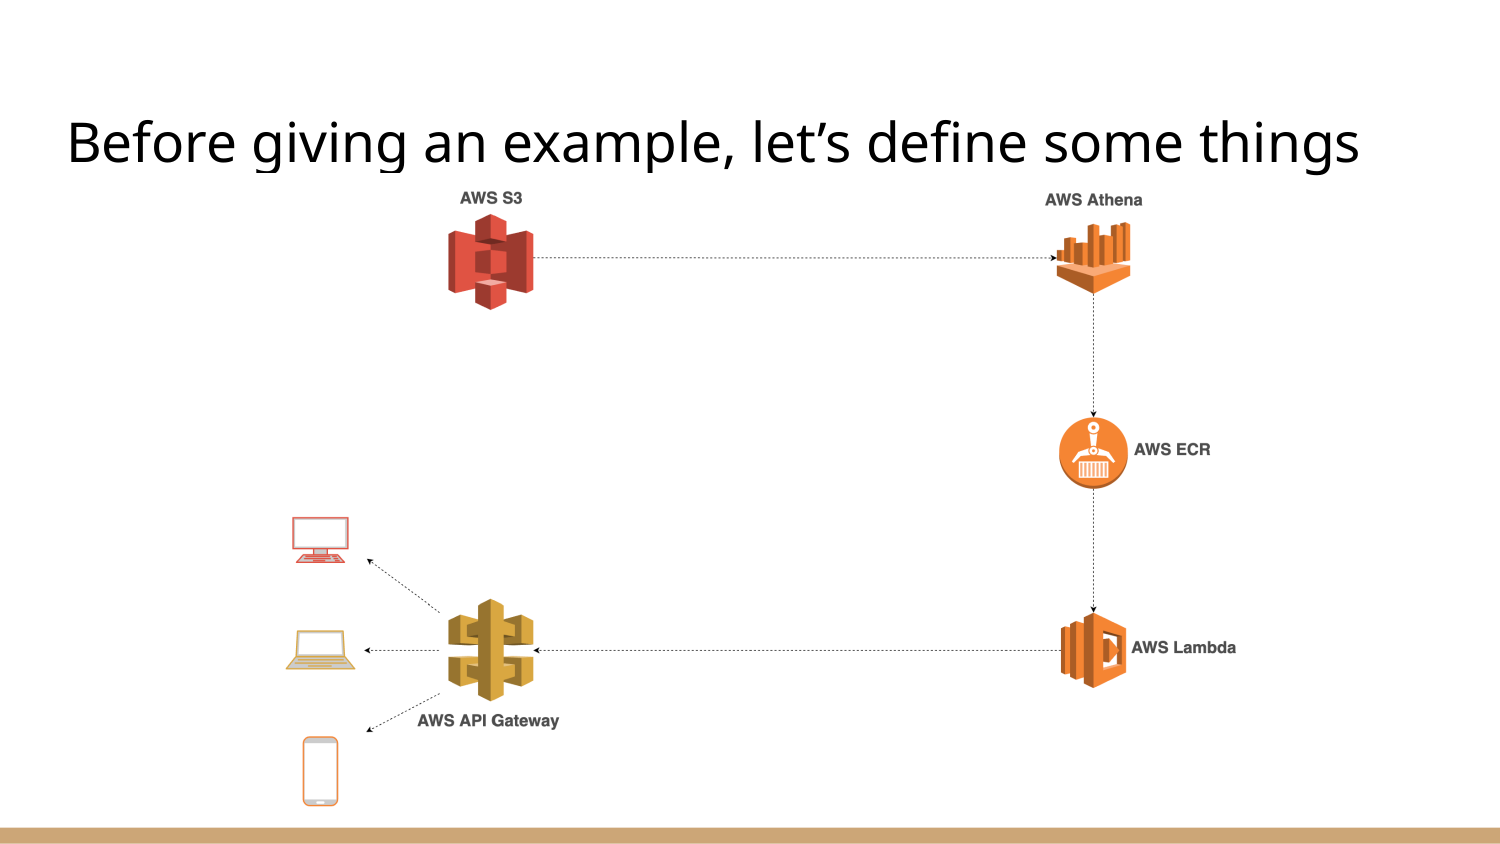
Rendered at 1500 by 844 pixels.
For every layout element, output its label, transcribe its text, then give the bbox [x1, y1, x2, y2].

picture [237, 173, 1263, 820]
title Before giving an example, let’s define some things [51, 51, 1449, 189]
